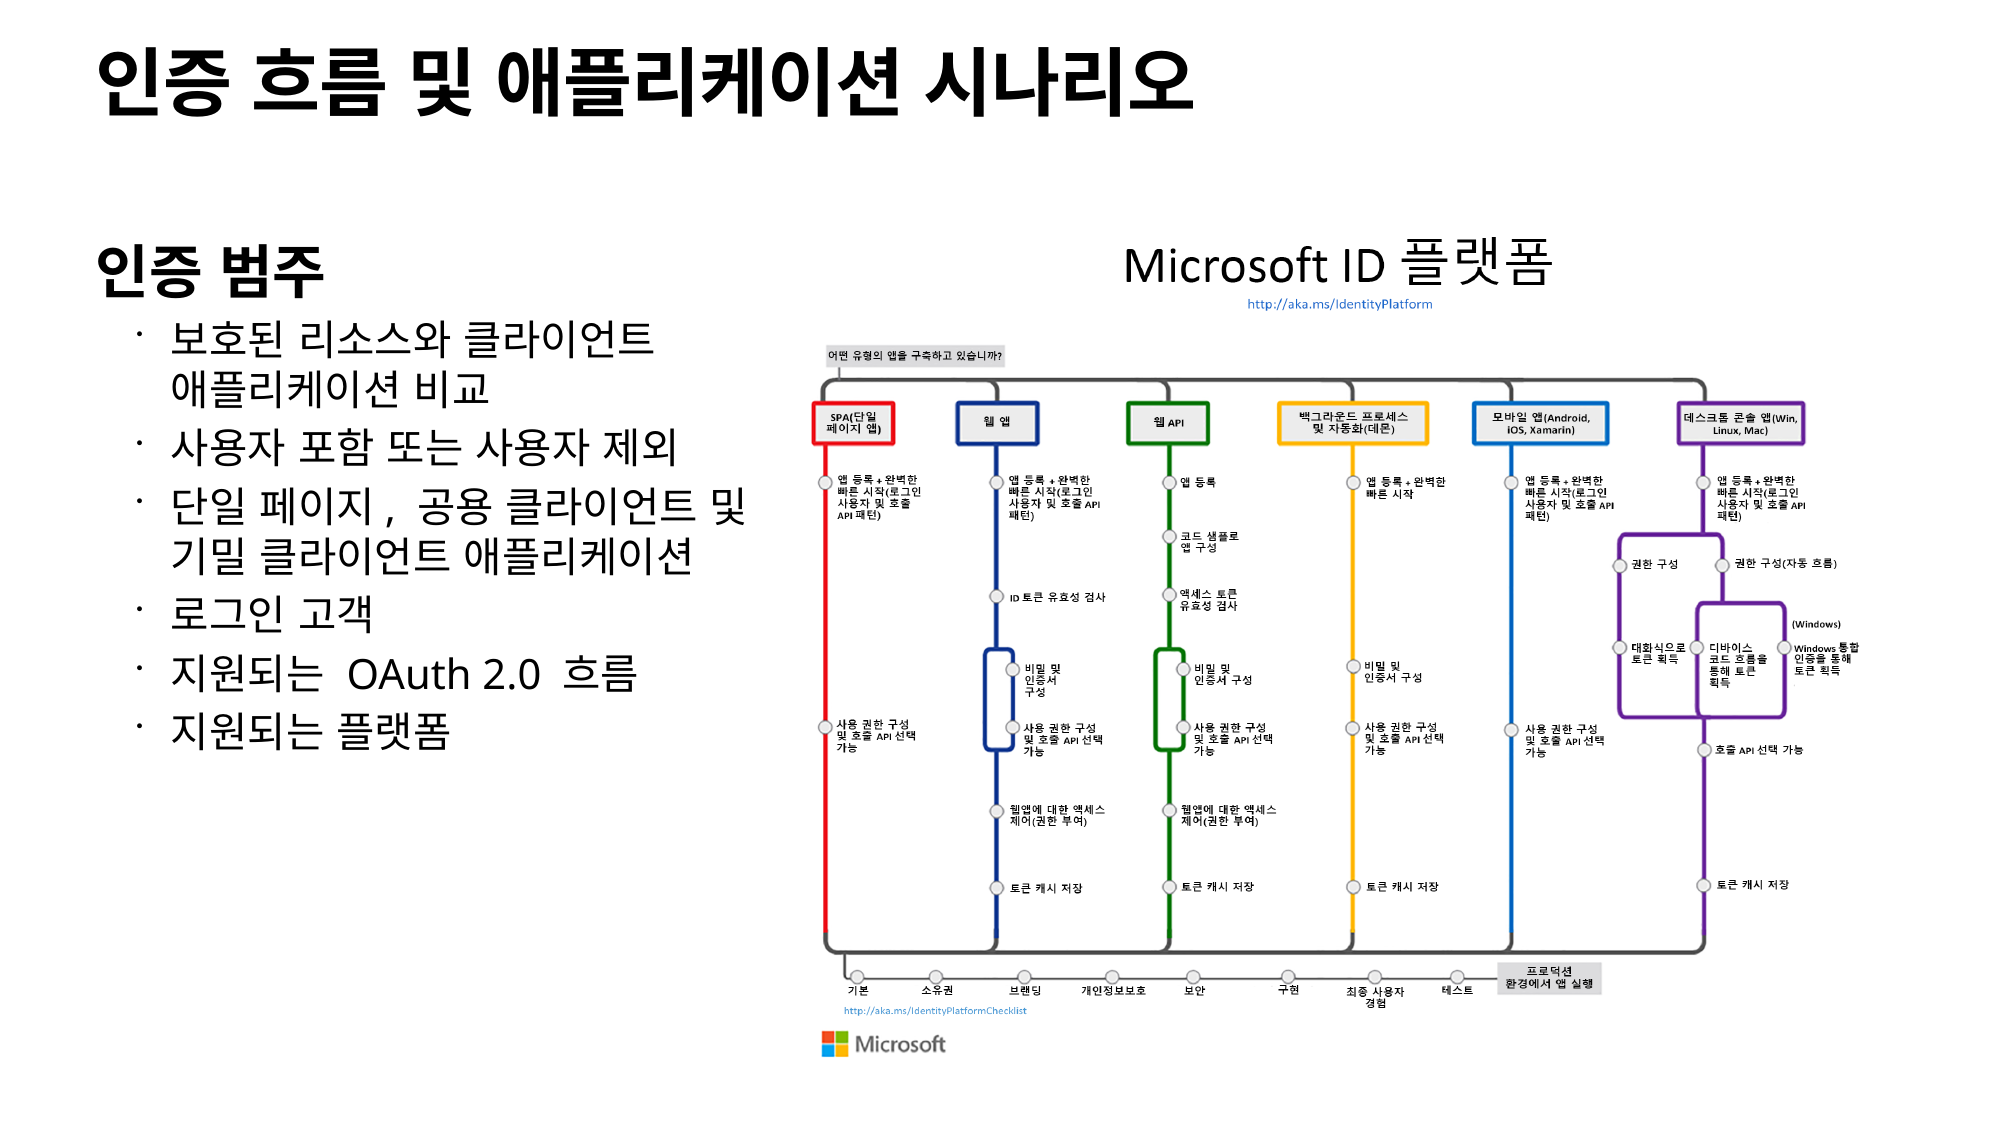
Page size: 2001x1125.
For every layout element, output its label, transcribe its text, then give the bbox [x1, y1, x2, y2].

picture [810, 218, 1861, 1059]
list 인증 범주 보호된 리소스와 클라이언트 애플리케이션 비교 사용자 포함 또는 사용자 제외 단일 페이지, 공용 클라이언트 및 기밀 클라이언트 애플리케이션 로그인 고객 지원되는 OAuth 2.0 흐름 지원되는 플랫폼 [95, 235, 796, 892]
title 인증 흐름 및 애플리케이션 시나리오 [95, 34, 1861, 126]
